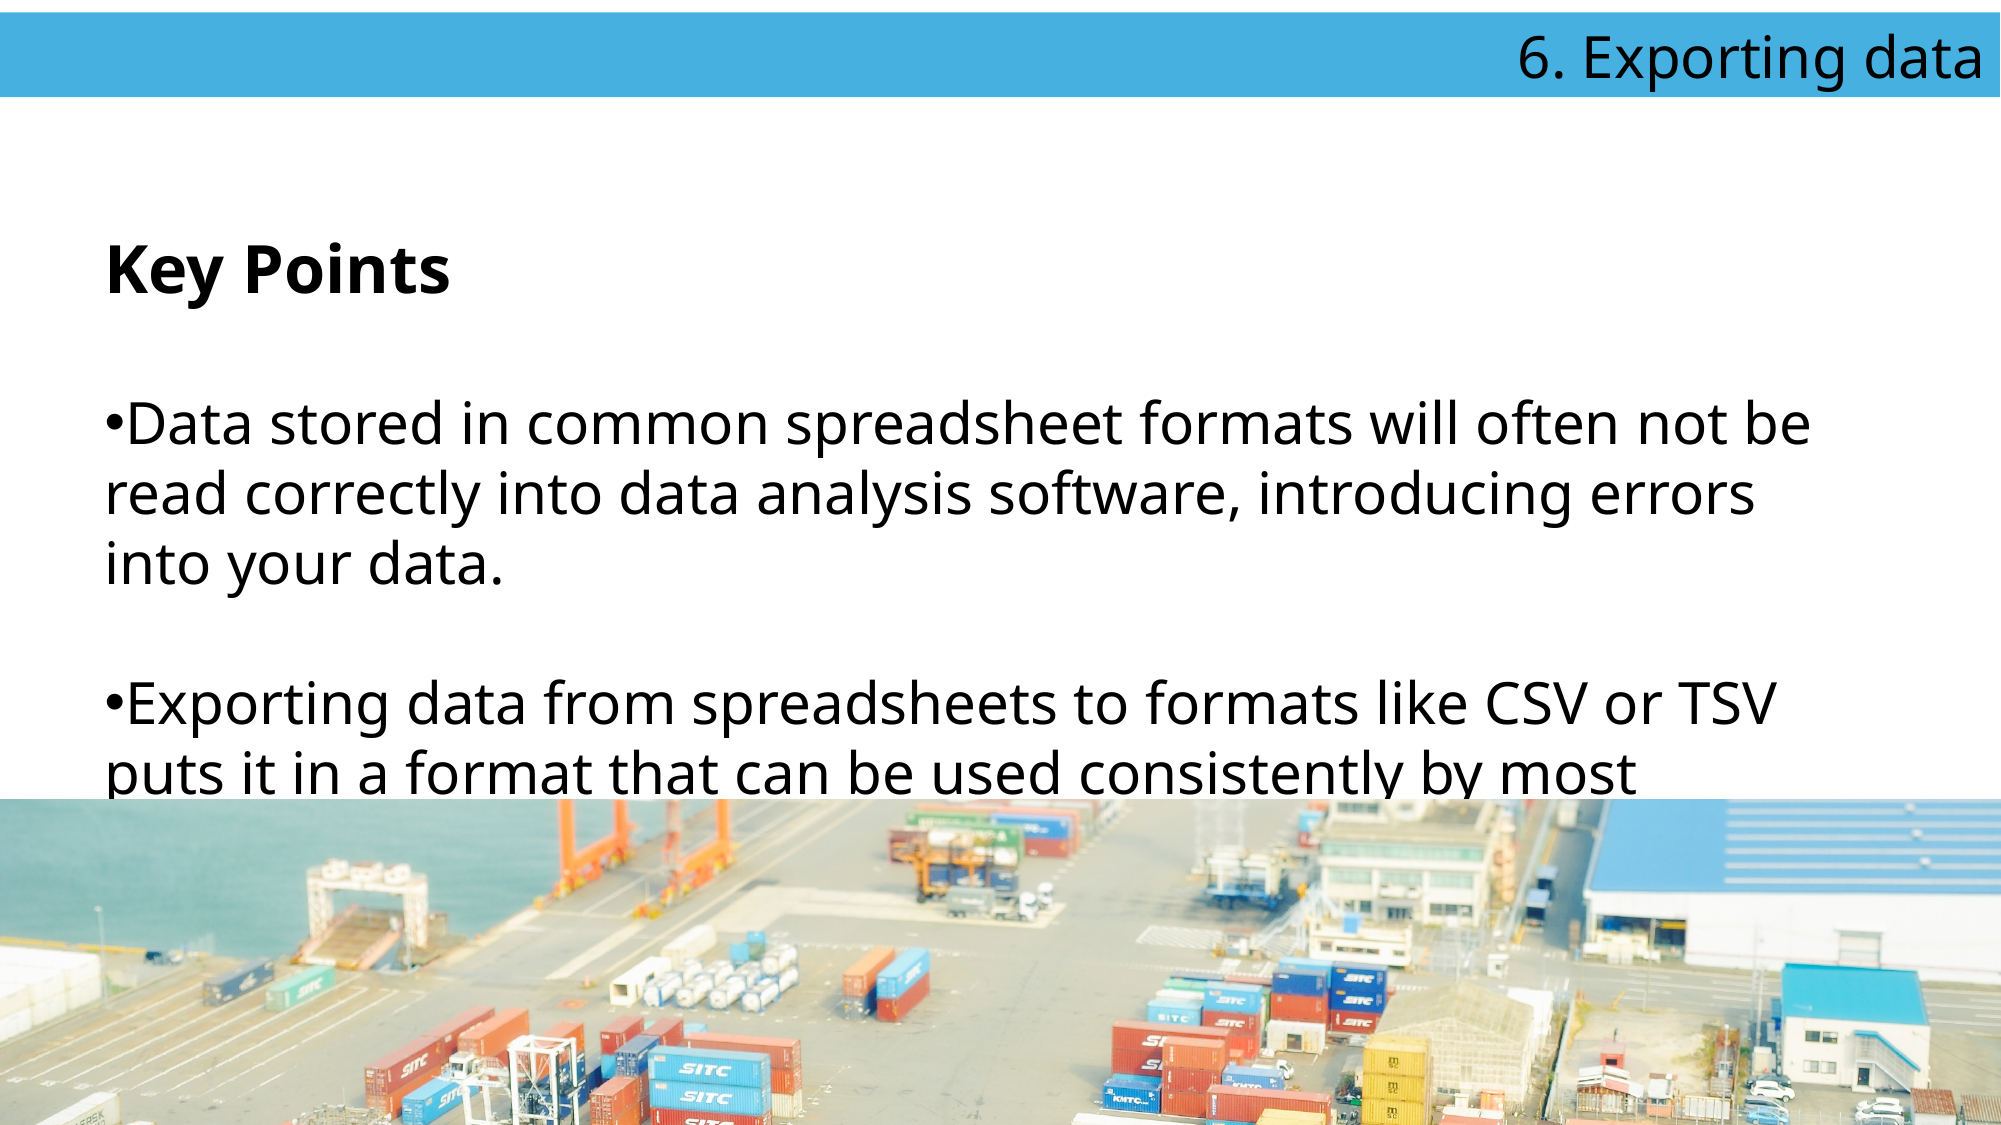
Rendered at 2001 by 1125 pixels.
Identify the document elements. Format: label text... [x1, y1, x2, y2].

text_box 6. Exporting data [0, 12, 2000, 98]
picture [0, 799, 2001, 1125]
text_box Key Points Data stored in common spreadsheet formats will often not be read correctly into data analysis software, introducing errors into your data. Exporting data from spreadsheets to formats like CSV or TSV puts it in a format that can be used consistently by most programs. [89, 218, 1881, 799]
